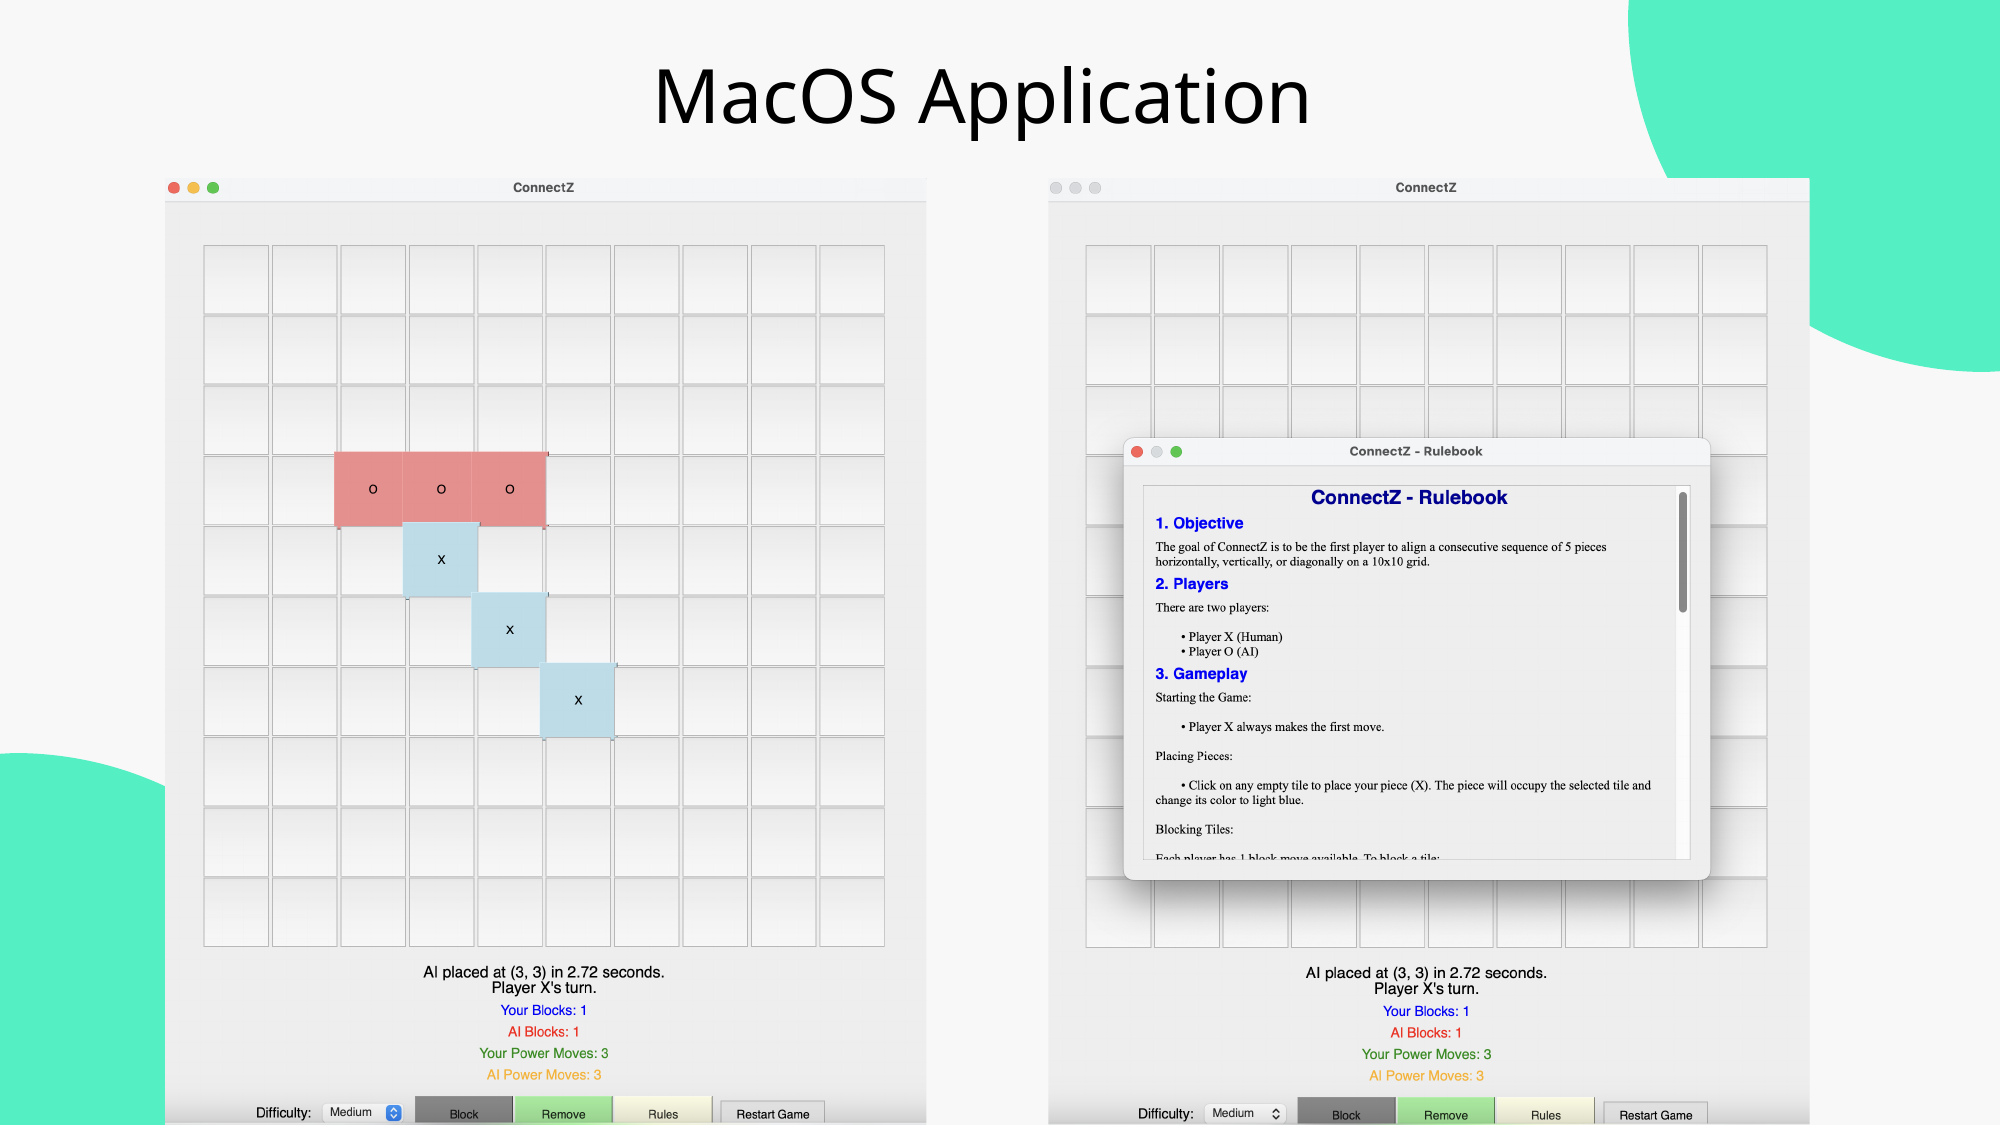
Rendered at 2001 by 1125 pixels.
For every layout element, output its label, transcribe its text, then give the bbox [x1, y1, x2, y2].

picture [165, 178, 927, 1125]
picture [1048, 178, 1810, 1125]
text_box MacOS Application [572, 40, 1394, 146]
